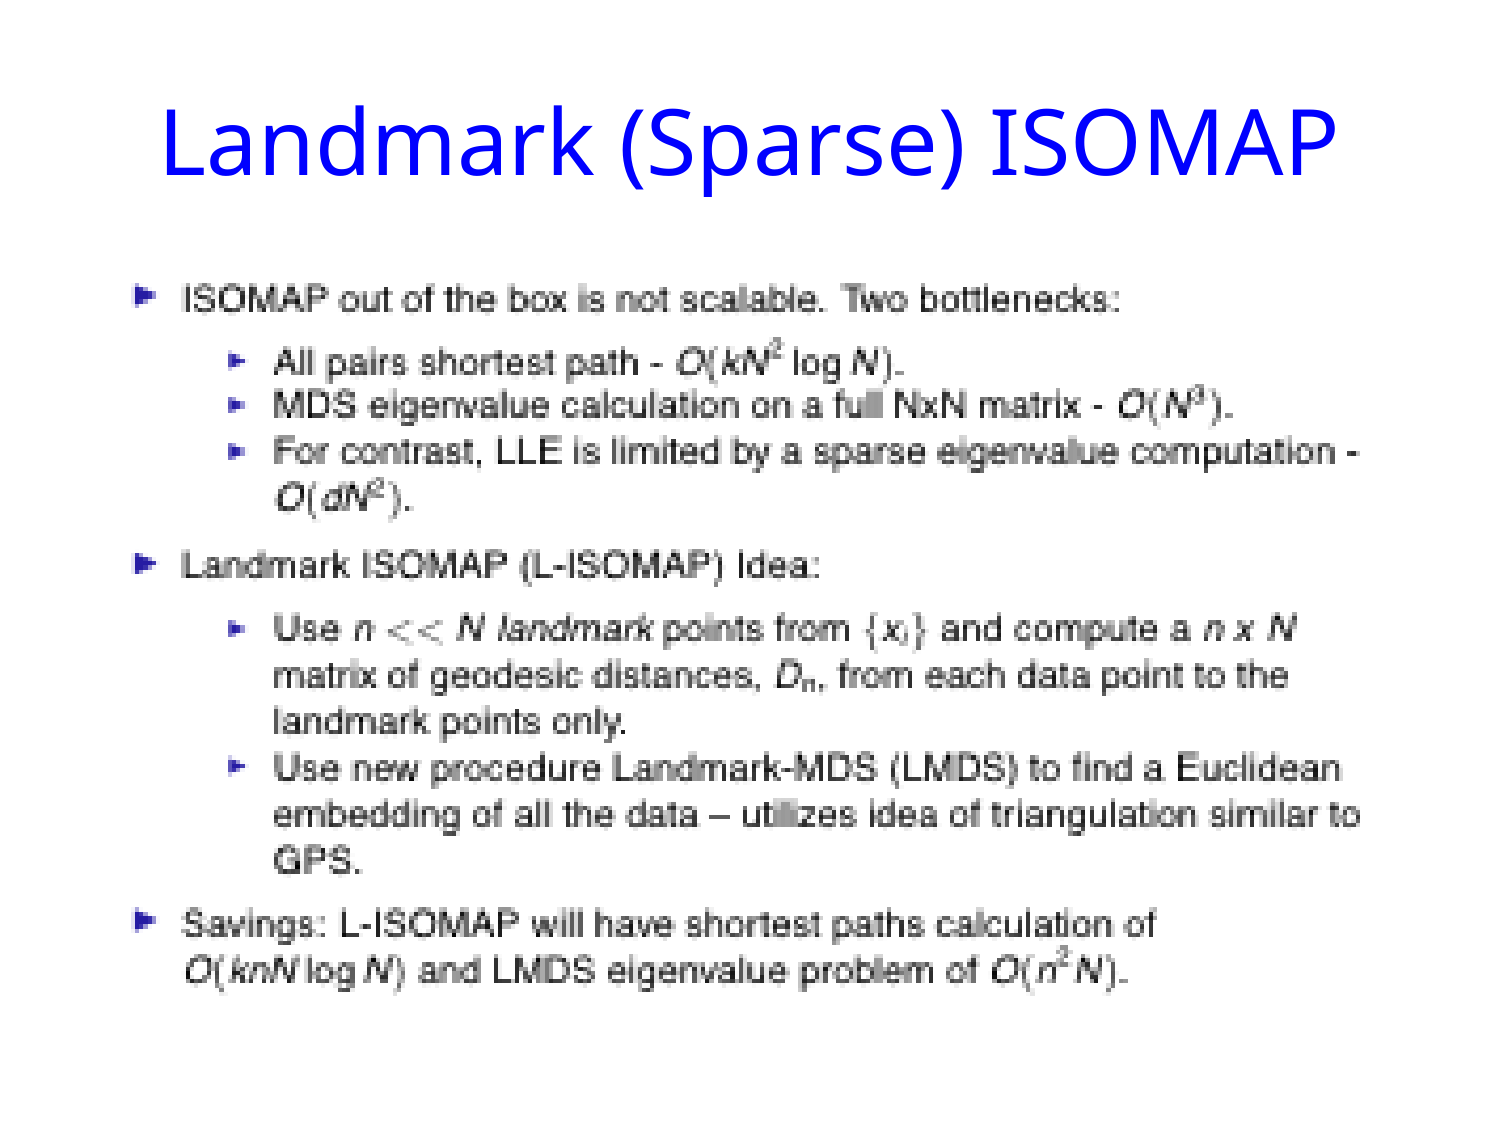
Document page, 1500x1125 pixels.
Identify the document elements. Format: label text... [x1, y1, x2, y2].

title Landmark (Sparse) ISOMAP [74, 44, 1426, 233]
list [74, 262, 1426, 1006]
